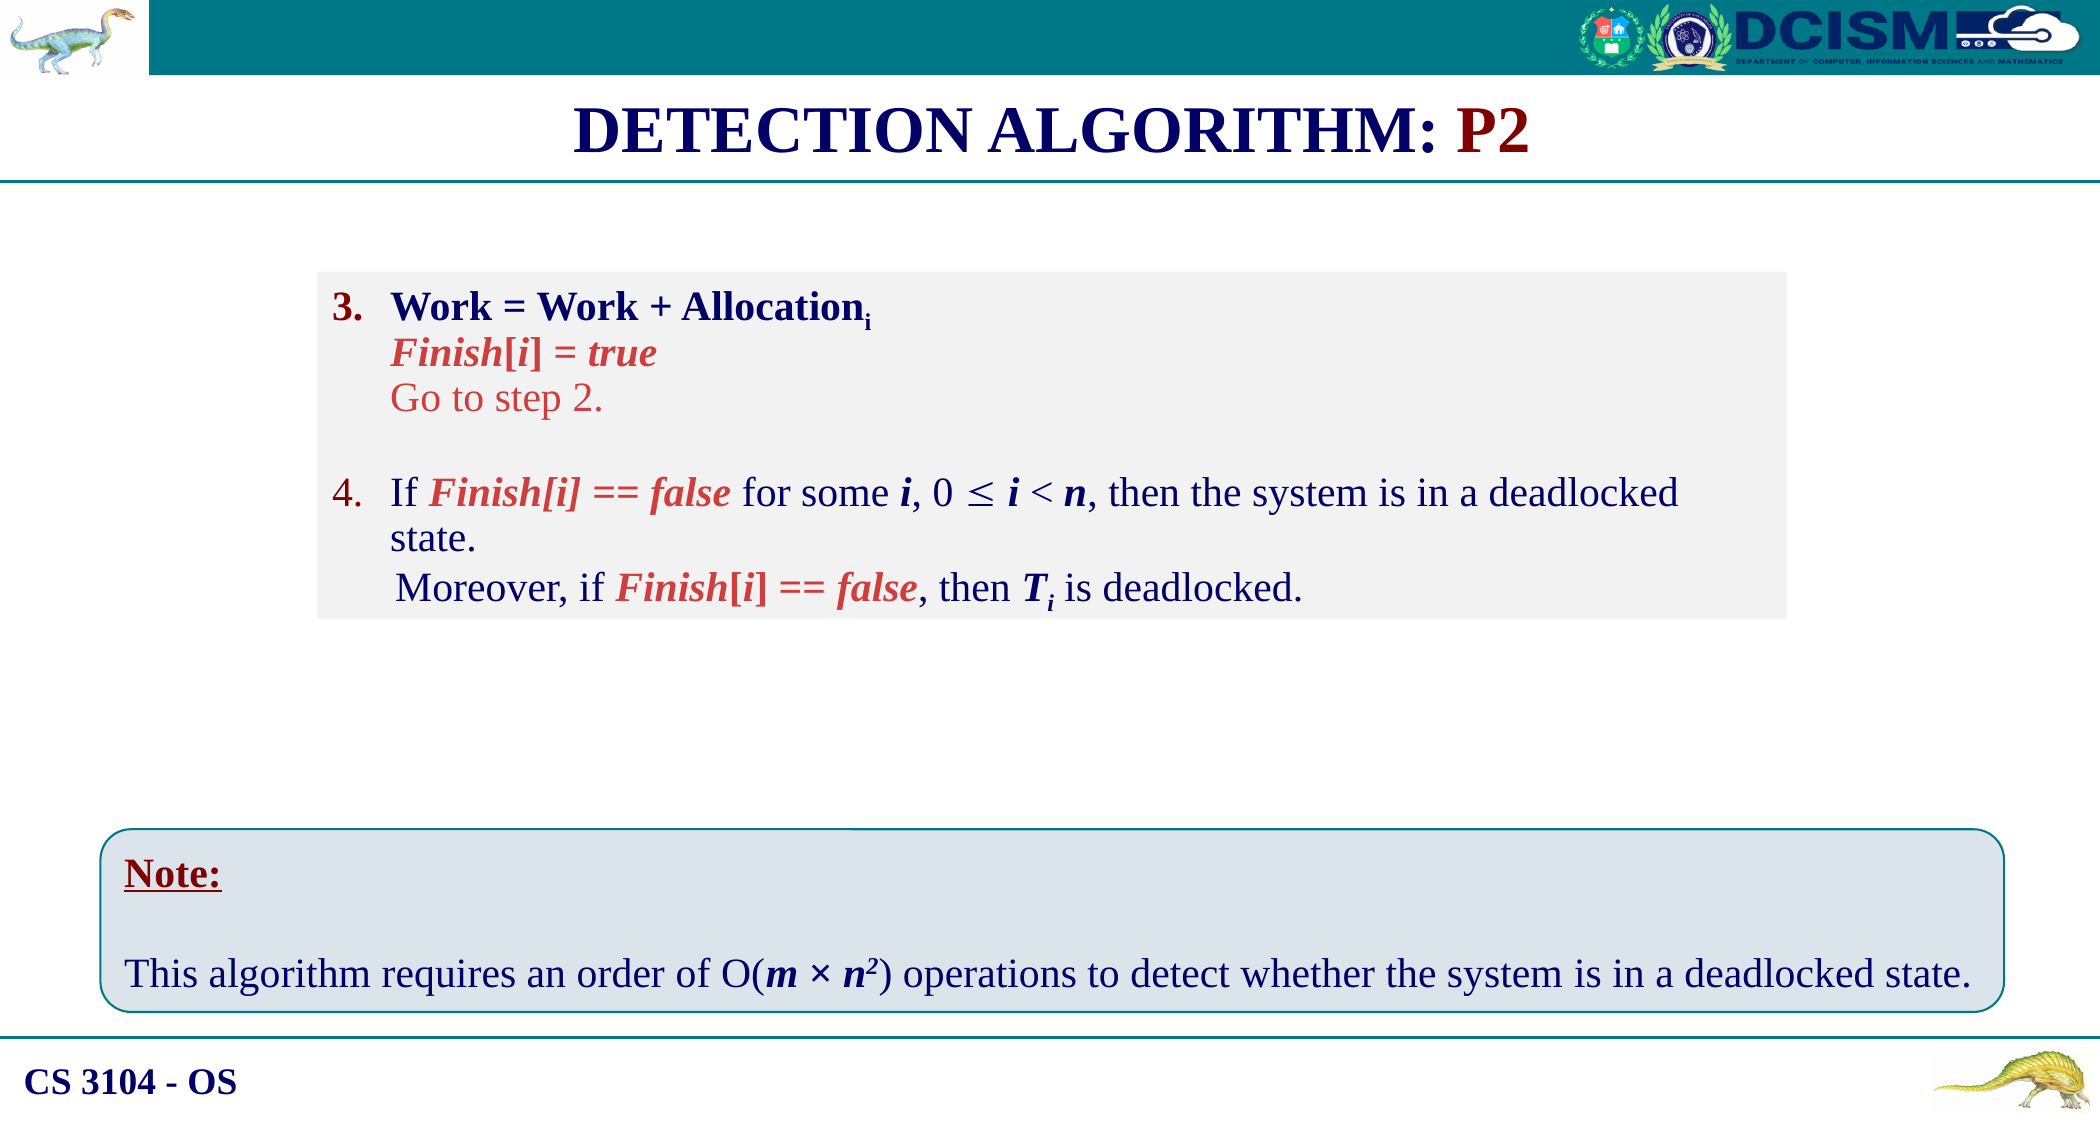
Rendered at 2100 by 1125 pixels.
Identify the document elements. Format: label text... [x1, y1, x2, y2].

text_box Work = Work + Allocationi Finish[i] = true Go to step 2. If Finish[i] == false for some i, 0  i < n, then the system is in a deadlocked state. Moreover, if Finish[i] == false, then Ti is deadlocked. [317, 271, 1788, 619]
picture [1572, 0, 2094, 76]
text_box Note: This algorithm requires an order of O(m × n2) operations to detect whether the system is in a deadlocked state. [99, 828, 2006, 1014]
picture [0, 0, 149, 82]
picture [1931, 1044, 2090, 1115]
text_box DETECTION ALGORITHM: P2 [18, 78, 2086, 173]
